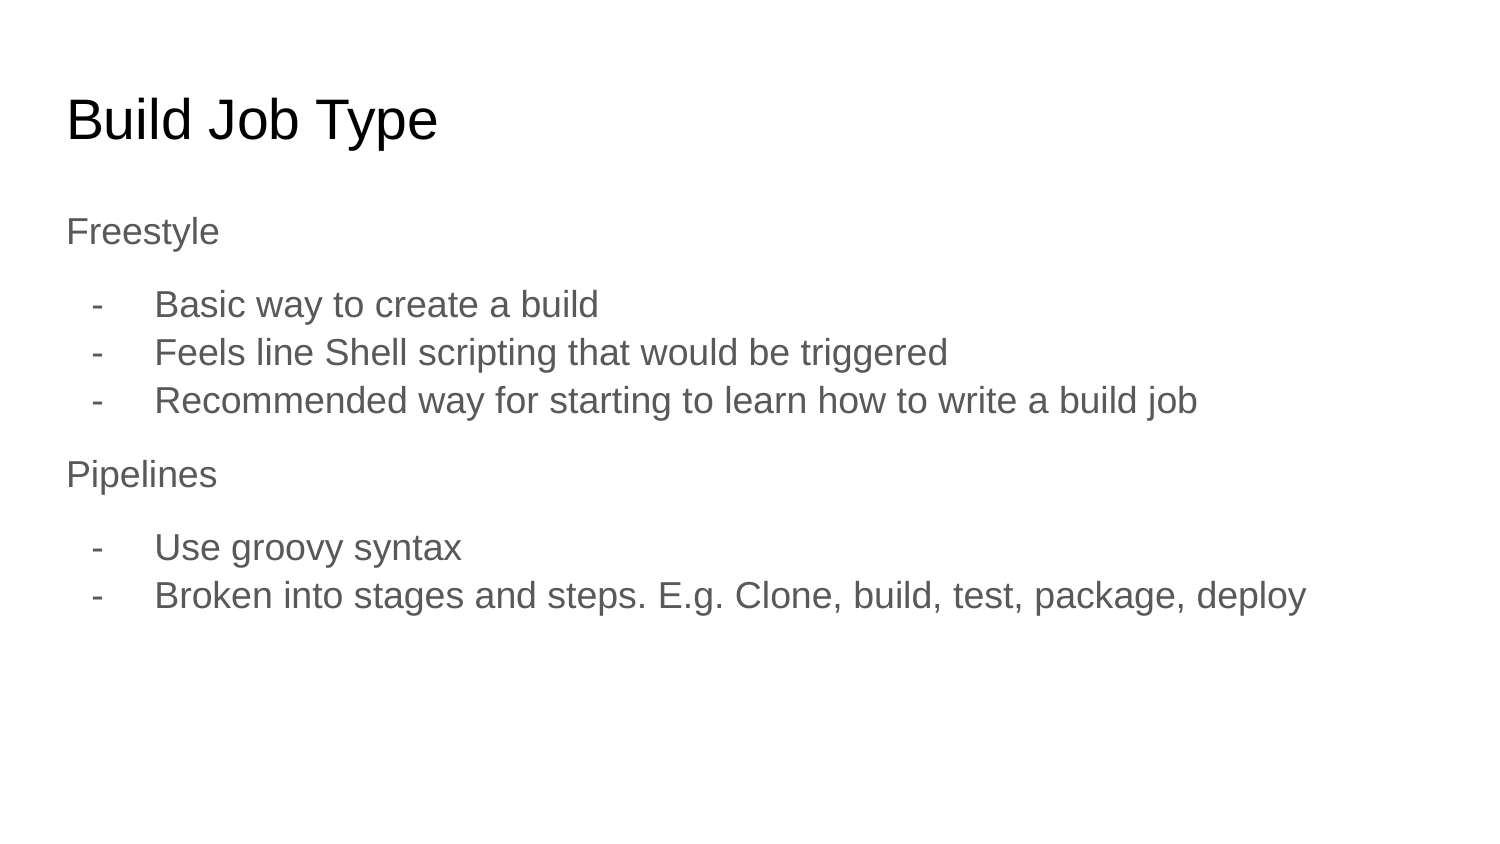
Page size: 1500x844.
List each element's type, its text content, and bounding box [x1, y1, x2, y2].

title Build Job Type [51, 72, 1449, 167]
list Freestyle Basic way to create a build Feels line Shell scripting that would be triggered Recommended way for starting to learn how to write a build job Pipelines Use groovy syntax Broken into stages and steps. E.g. Clone, build, test, package, deploy [51, 189, 1449, 750]
